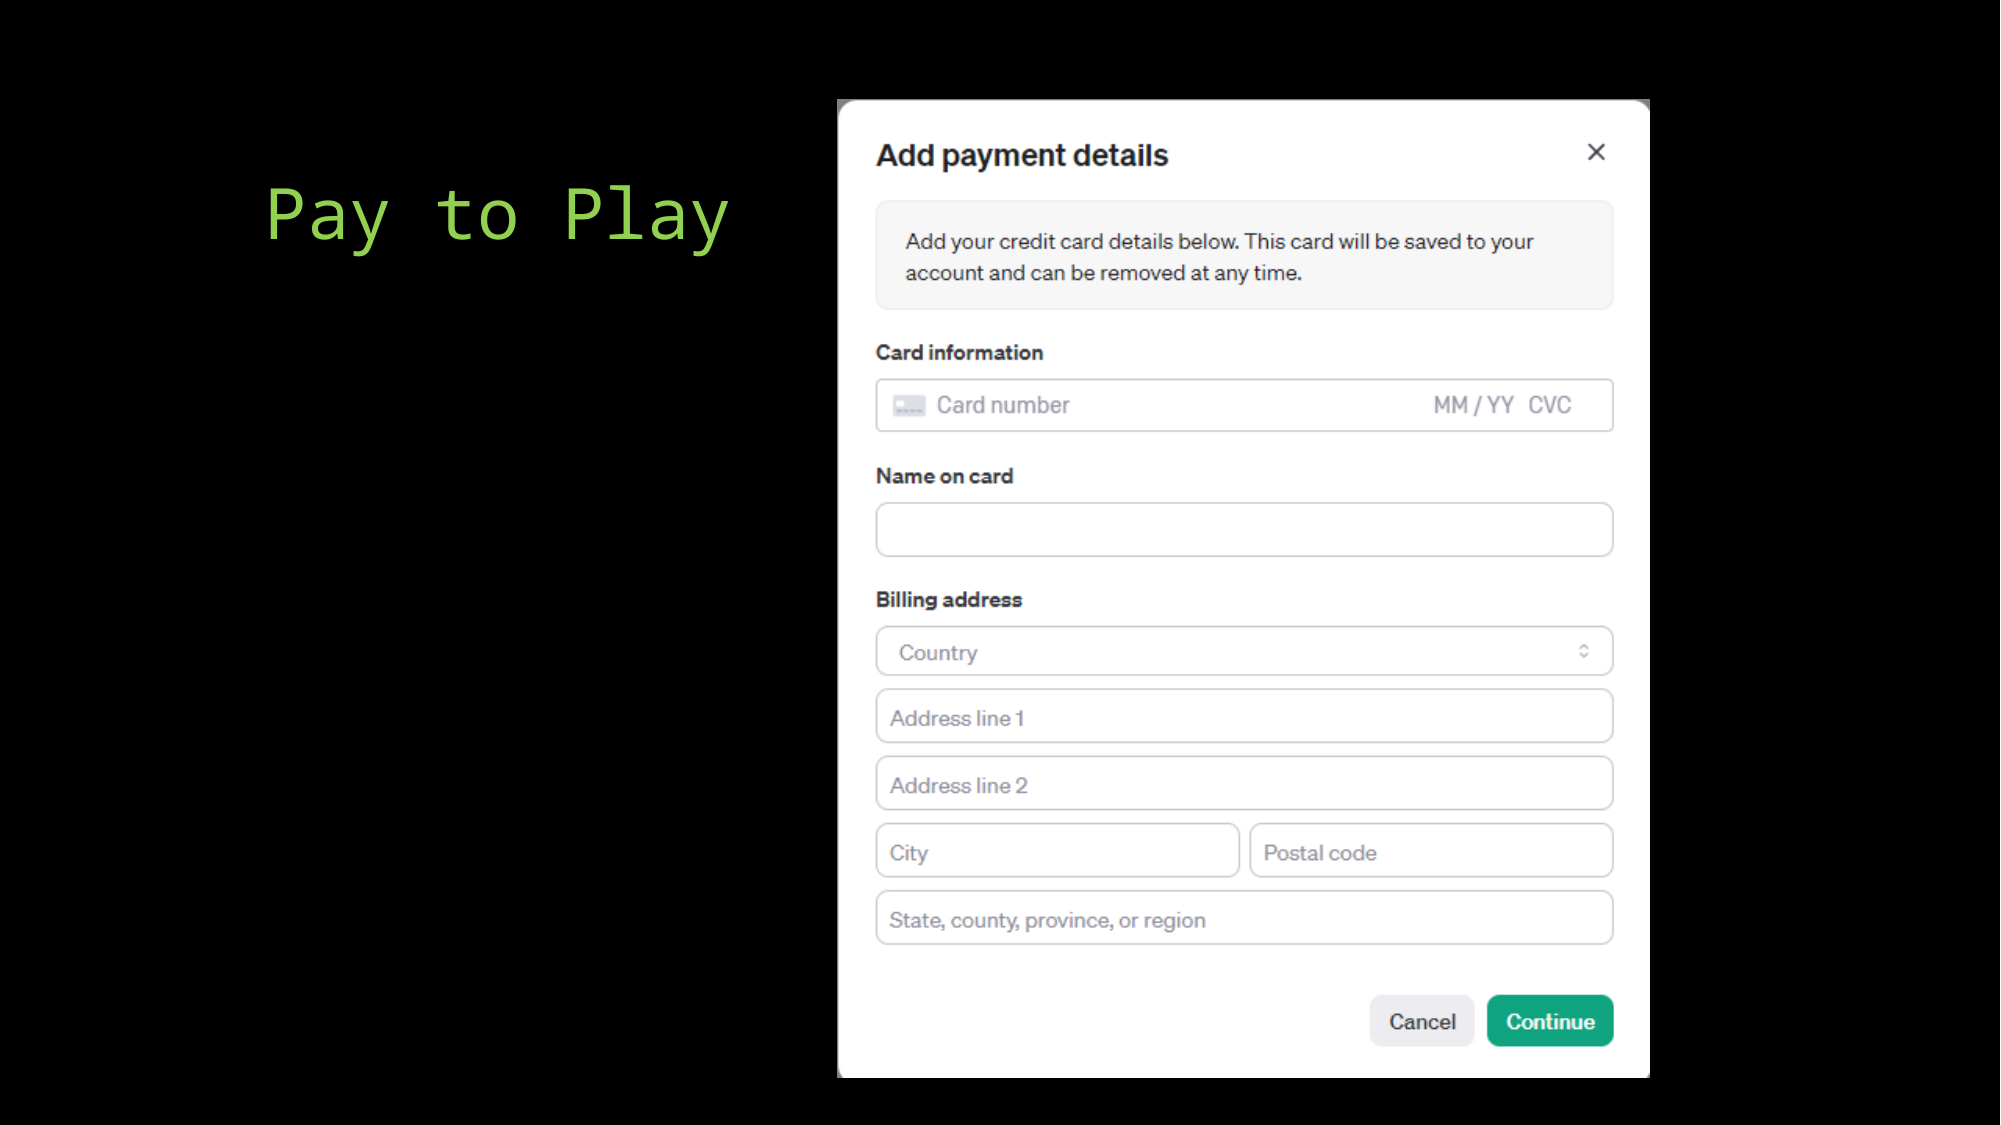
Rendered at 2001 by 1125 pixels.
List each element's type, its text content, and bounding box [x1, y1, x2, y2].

picture [837, 99, 1650, 1078]
title Pay to Play [249, 75, 1750, 263]
